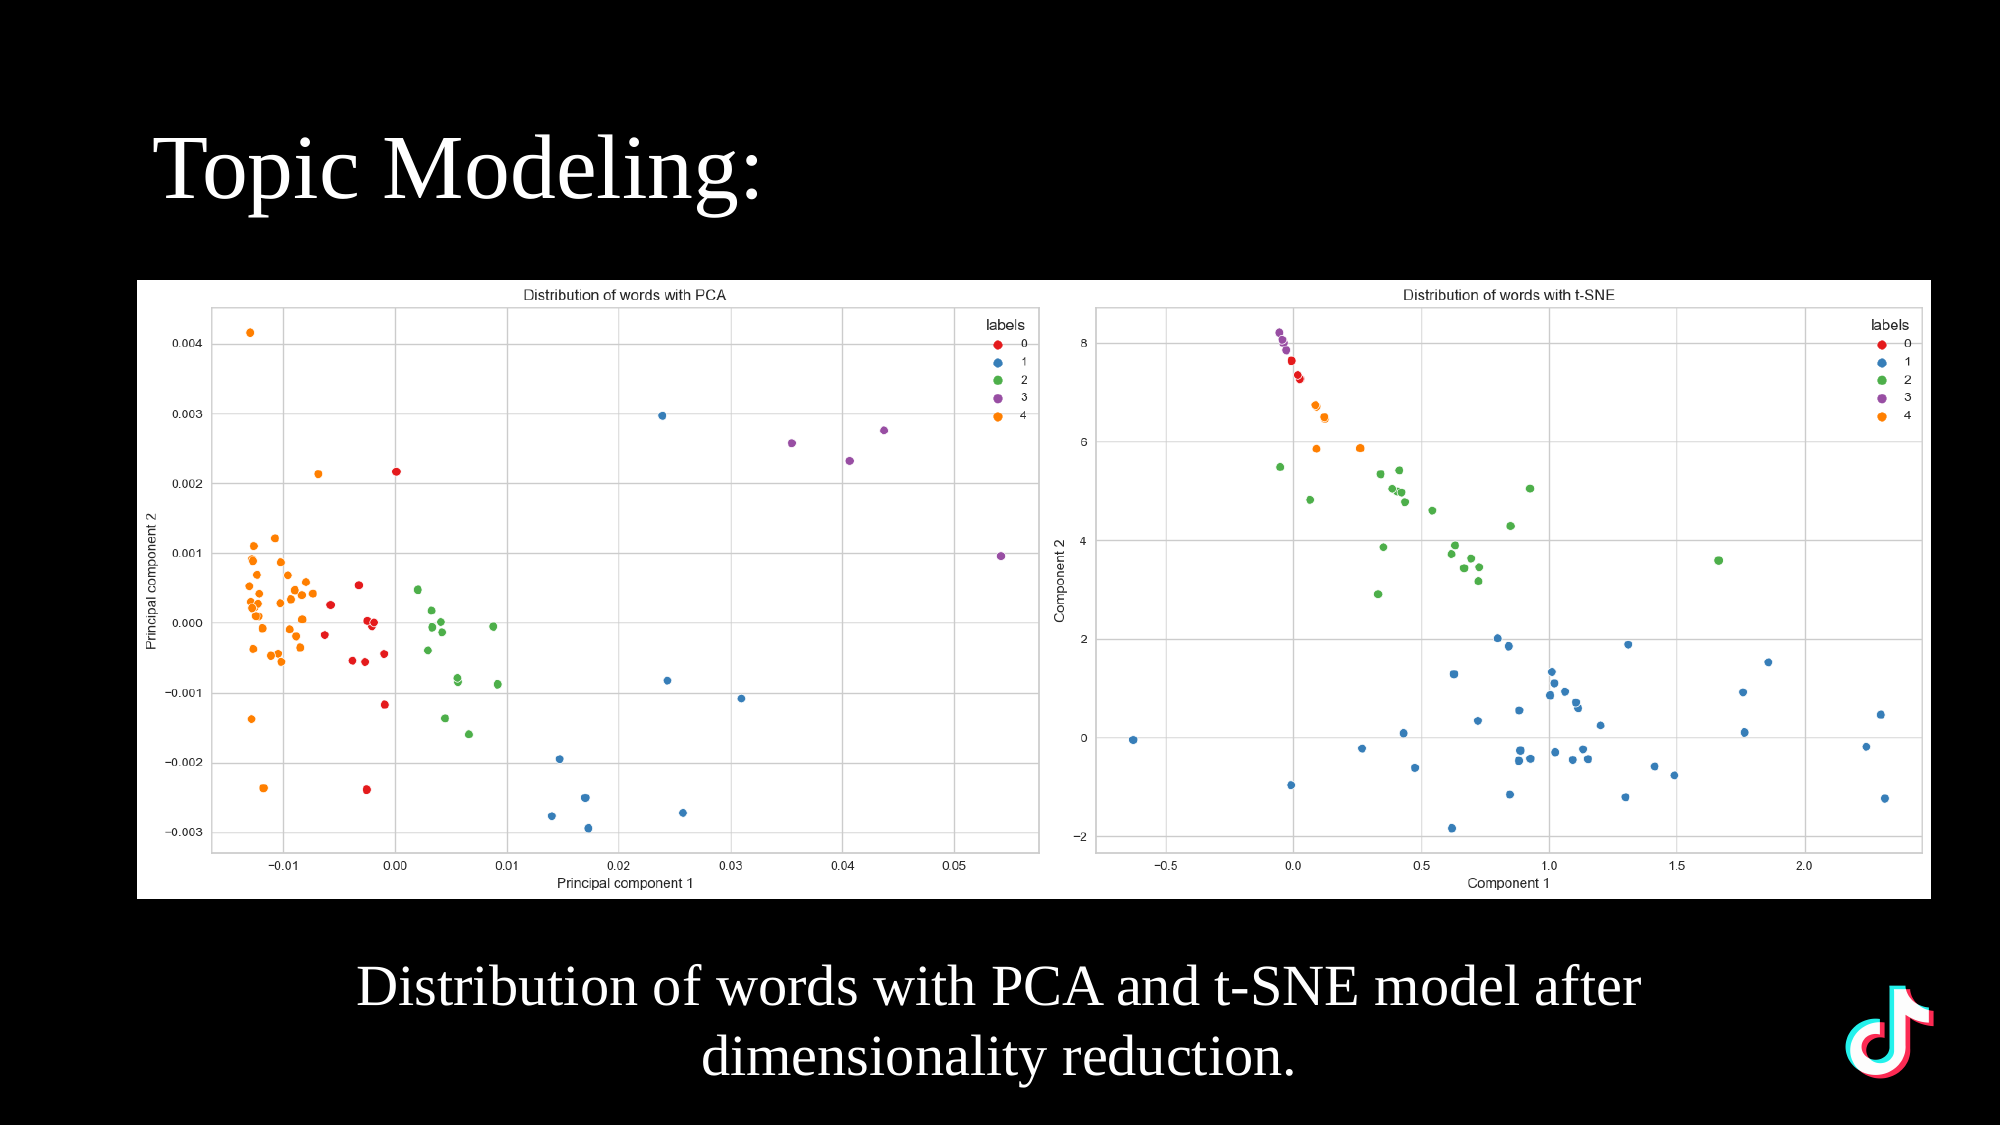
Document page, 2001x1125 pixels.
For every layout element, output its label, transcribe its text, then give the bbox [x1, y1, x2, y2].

title Topic Modeling: [137, 59, 1863, 278]
picture [1821, 974, 1958, 1097]
text_box Distribution of words with PCA and t-SNE model after dimensionality reduction. [180, 939, 1819, 1095]
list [137, 280, 1931, 900]
